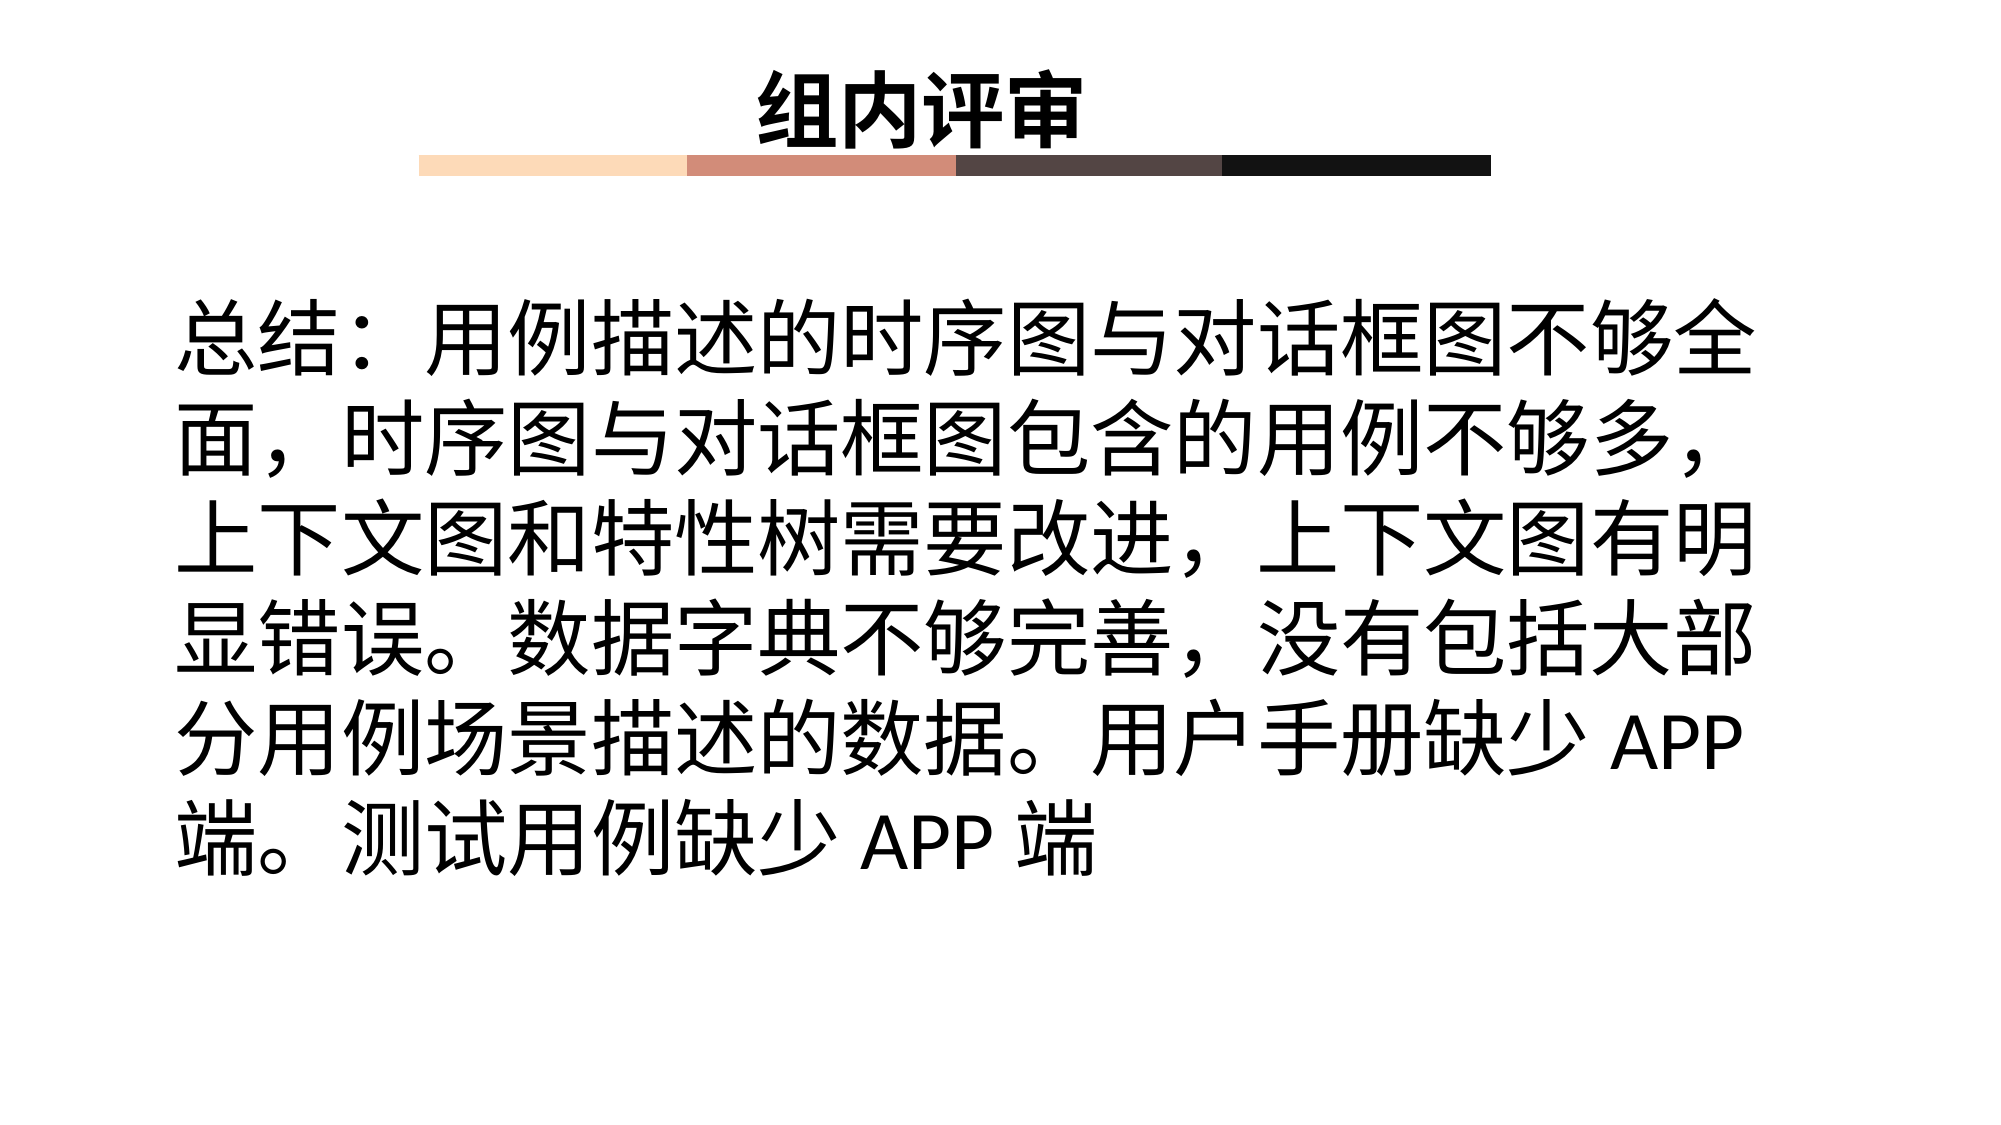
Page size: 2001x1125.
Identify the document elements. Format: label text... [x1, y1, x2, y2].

list 组内评审 [740, 62, 1419, 122]
text_box 总结：用例描述的时序图与对话框图不够全面，时序图与对话框图包含的用例不够多，上下文图和特性树需要改进，上下文图有明显错误。数据字典不够完善，没有包括大部分用例场景描述的数据。用户手册缺少APP端。测试用例缺少APP端 [160, 278, 1777, 894]
